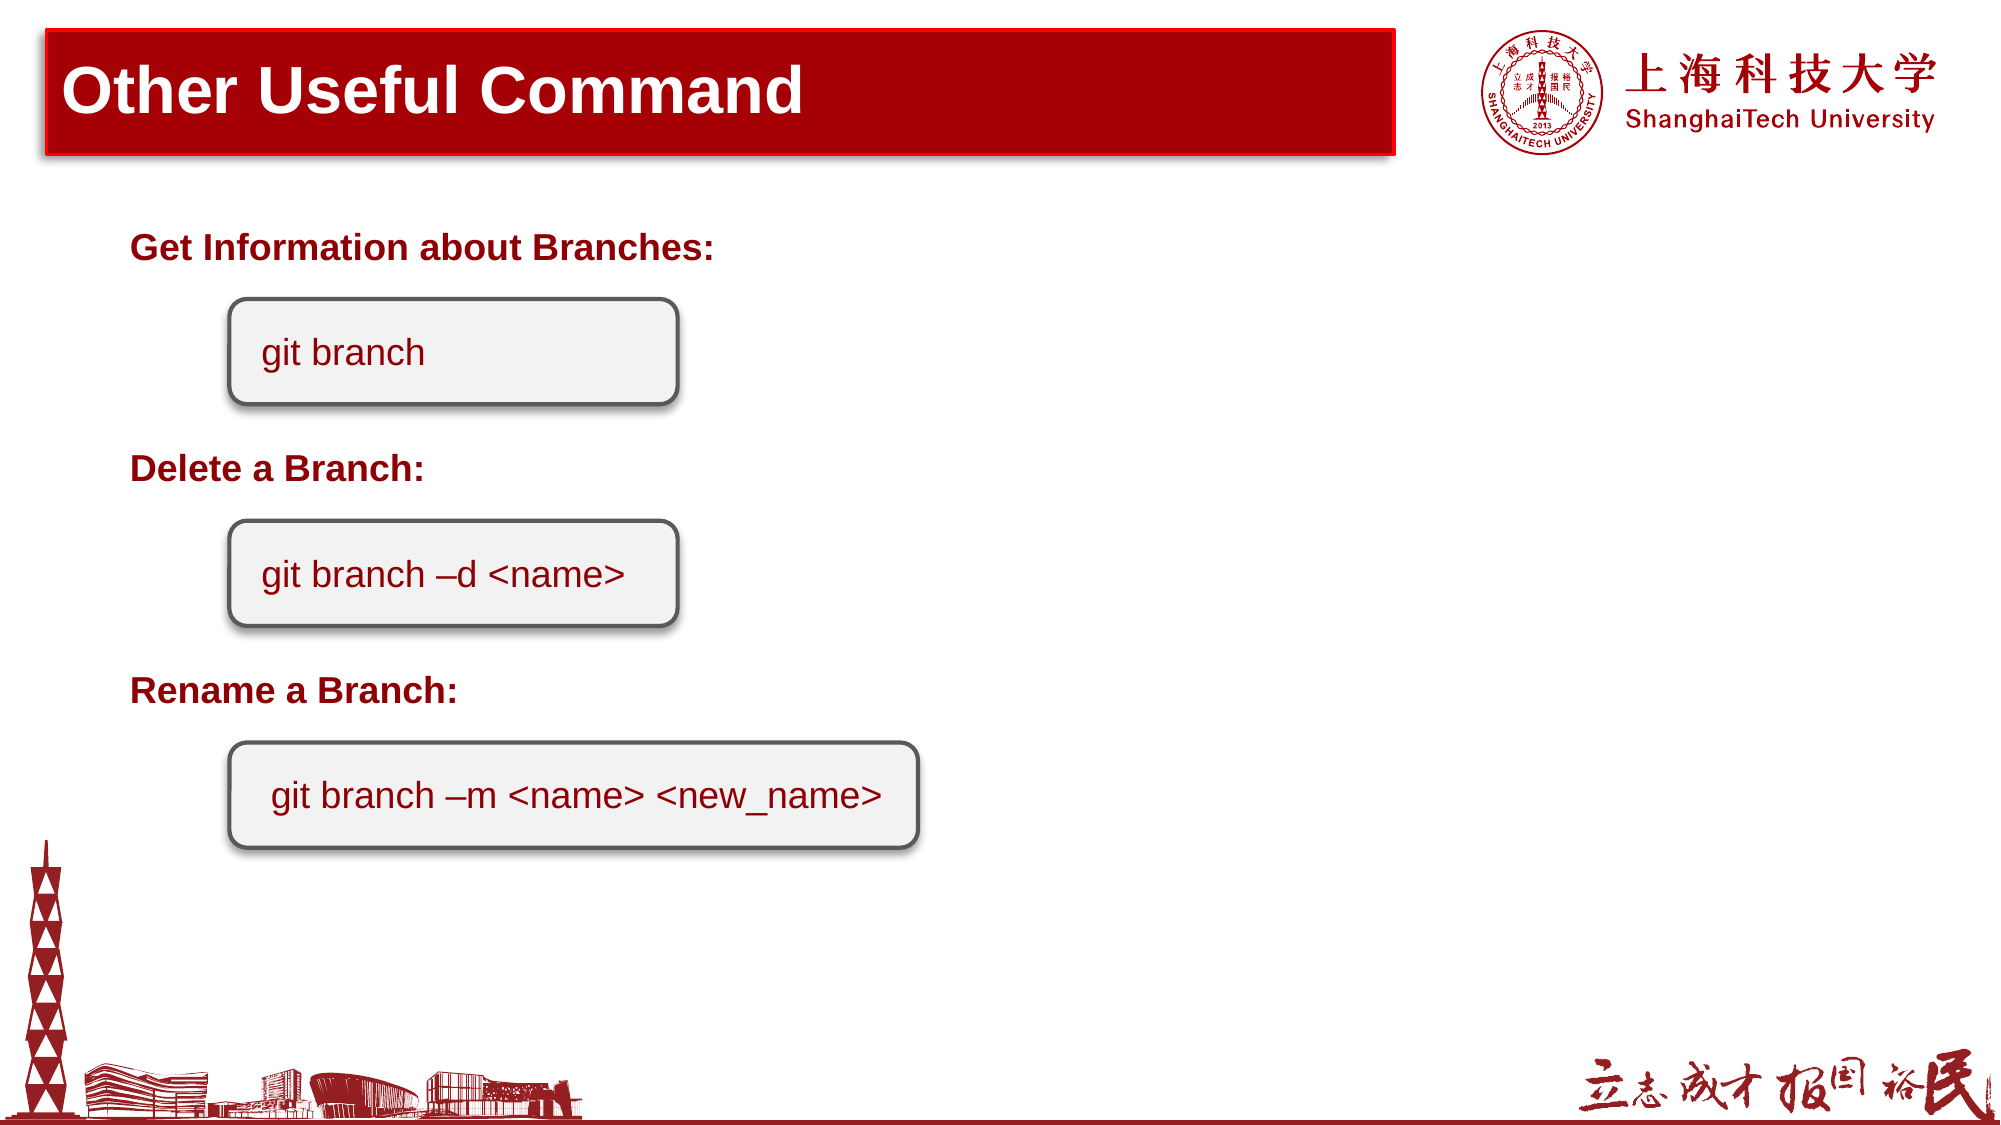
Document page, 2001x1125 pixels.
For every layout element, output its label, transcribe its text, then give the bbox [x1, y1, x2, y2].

text_box Rename a Branch: [115, 658, 792, 719]
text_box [229, 742, 918, 871]
text_box Delete a Branch: [115, 436, 792, 497]
text_box Get Information about Branches: [115, 215, 792, 275]
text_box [229, 520, 678, 626]
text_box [229, 298, 678, 405]
title Other Useful Command [45, 28, 1396, 156]
